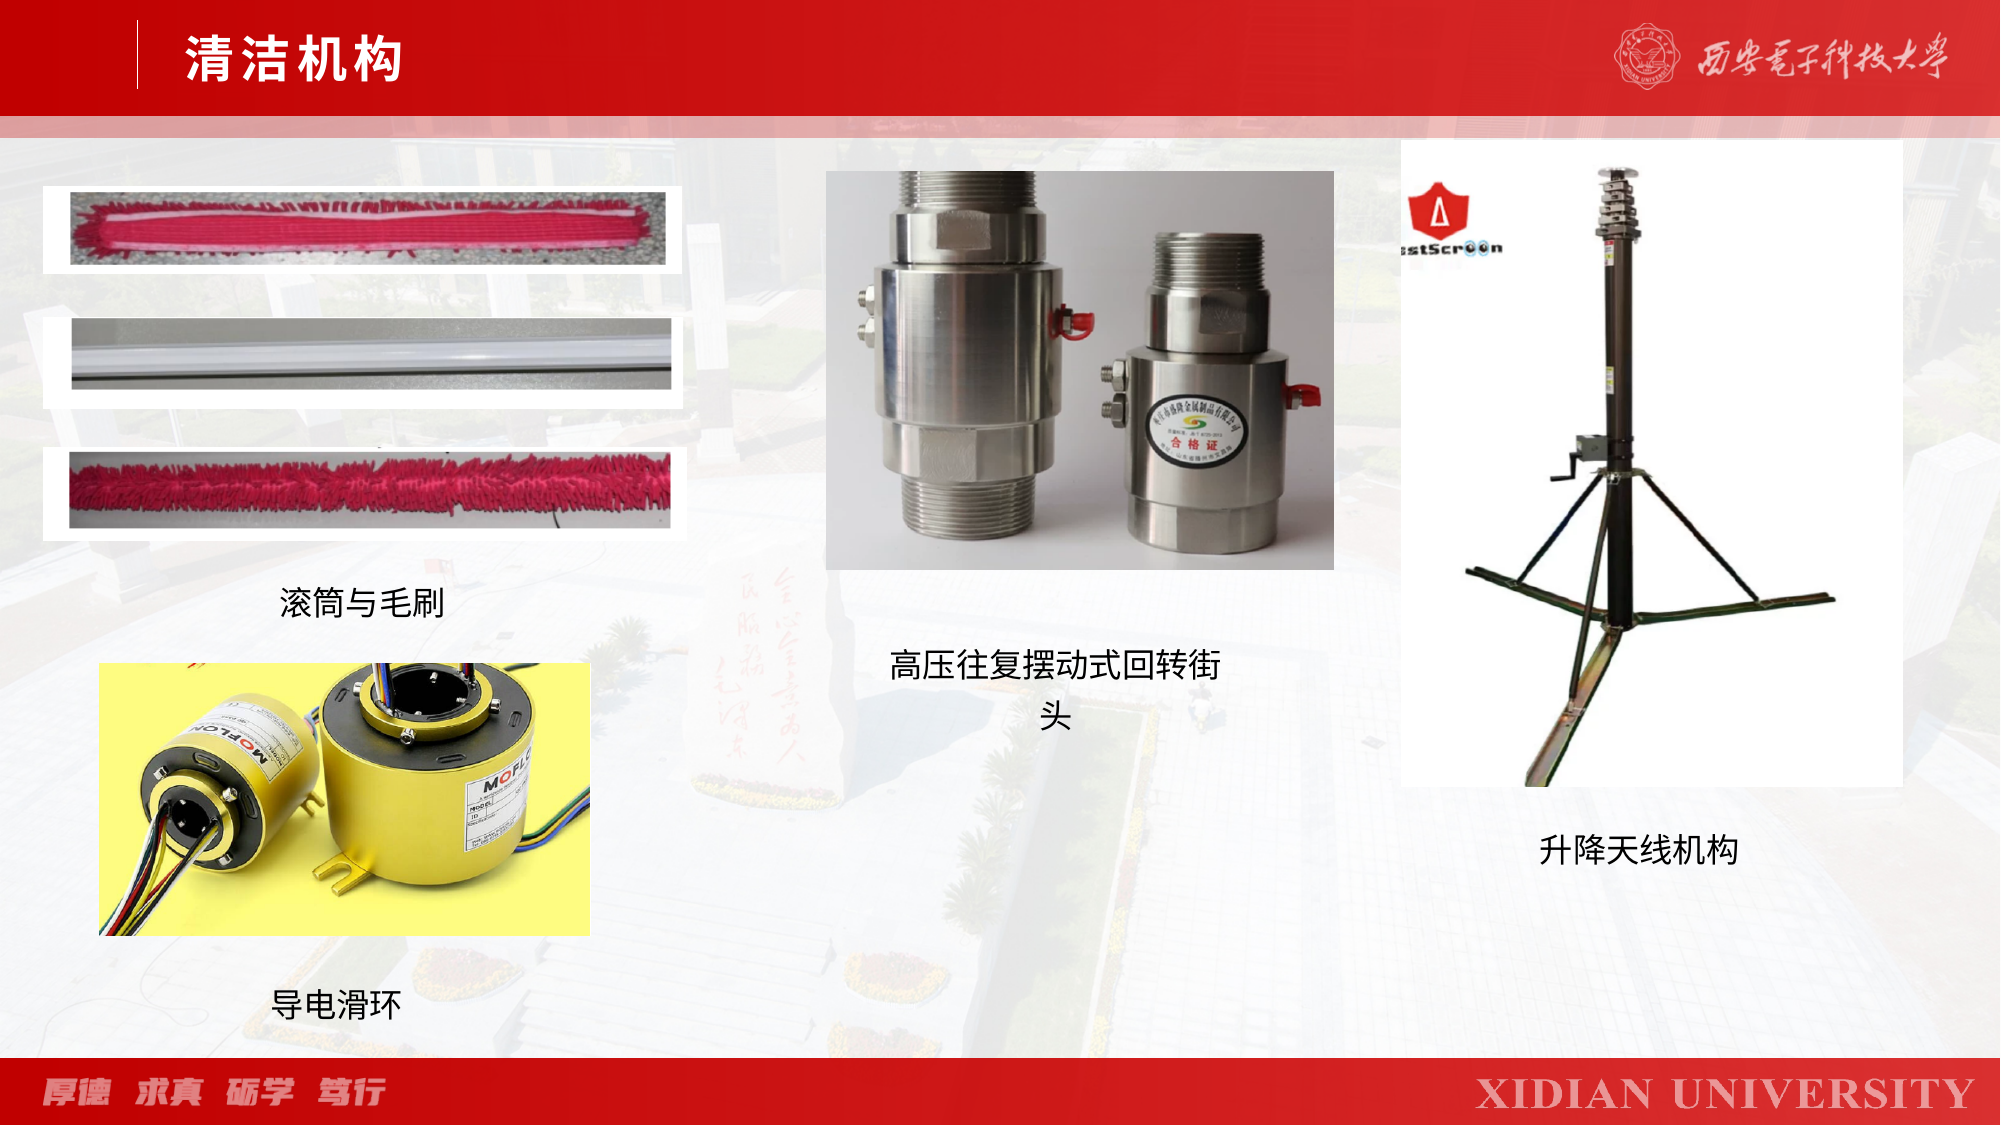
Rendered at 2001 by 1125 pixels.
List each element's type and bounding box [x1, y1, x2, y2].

picture [99, 663, 591, 936]
picture [1401, 140, 1903, 787]
picture [826, 171, 1334, 570]
text_box [0, 0, 2000, 1125]
picture [43, 317, 684, 409]
picture [43, 186, 682, 274]
picture [43, 447, 687, 541]
text_box [21, 22, 1975, 1125]
